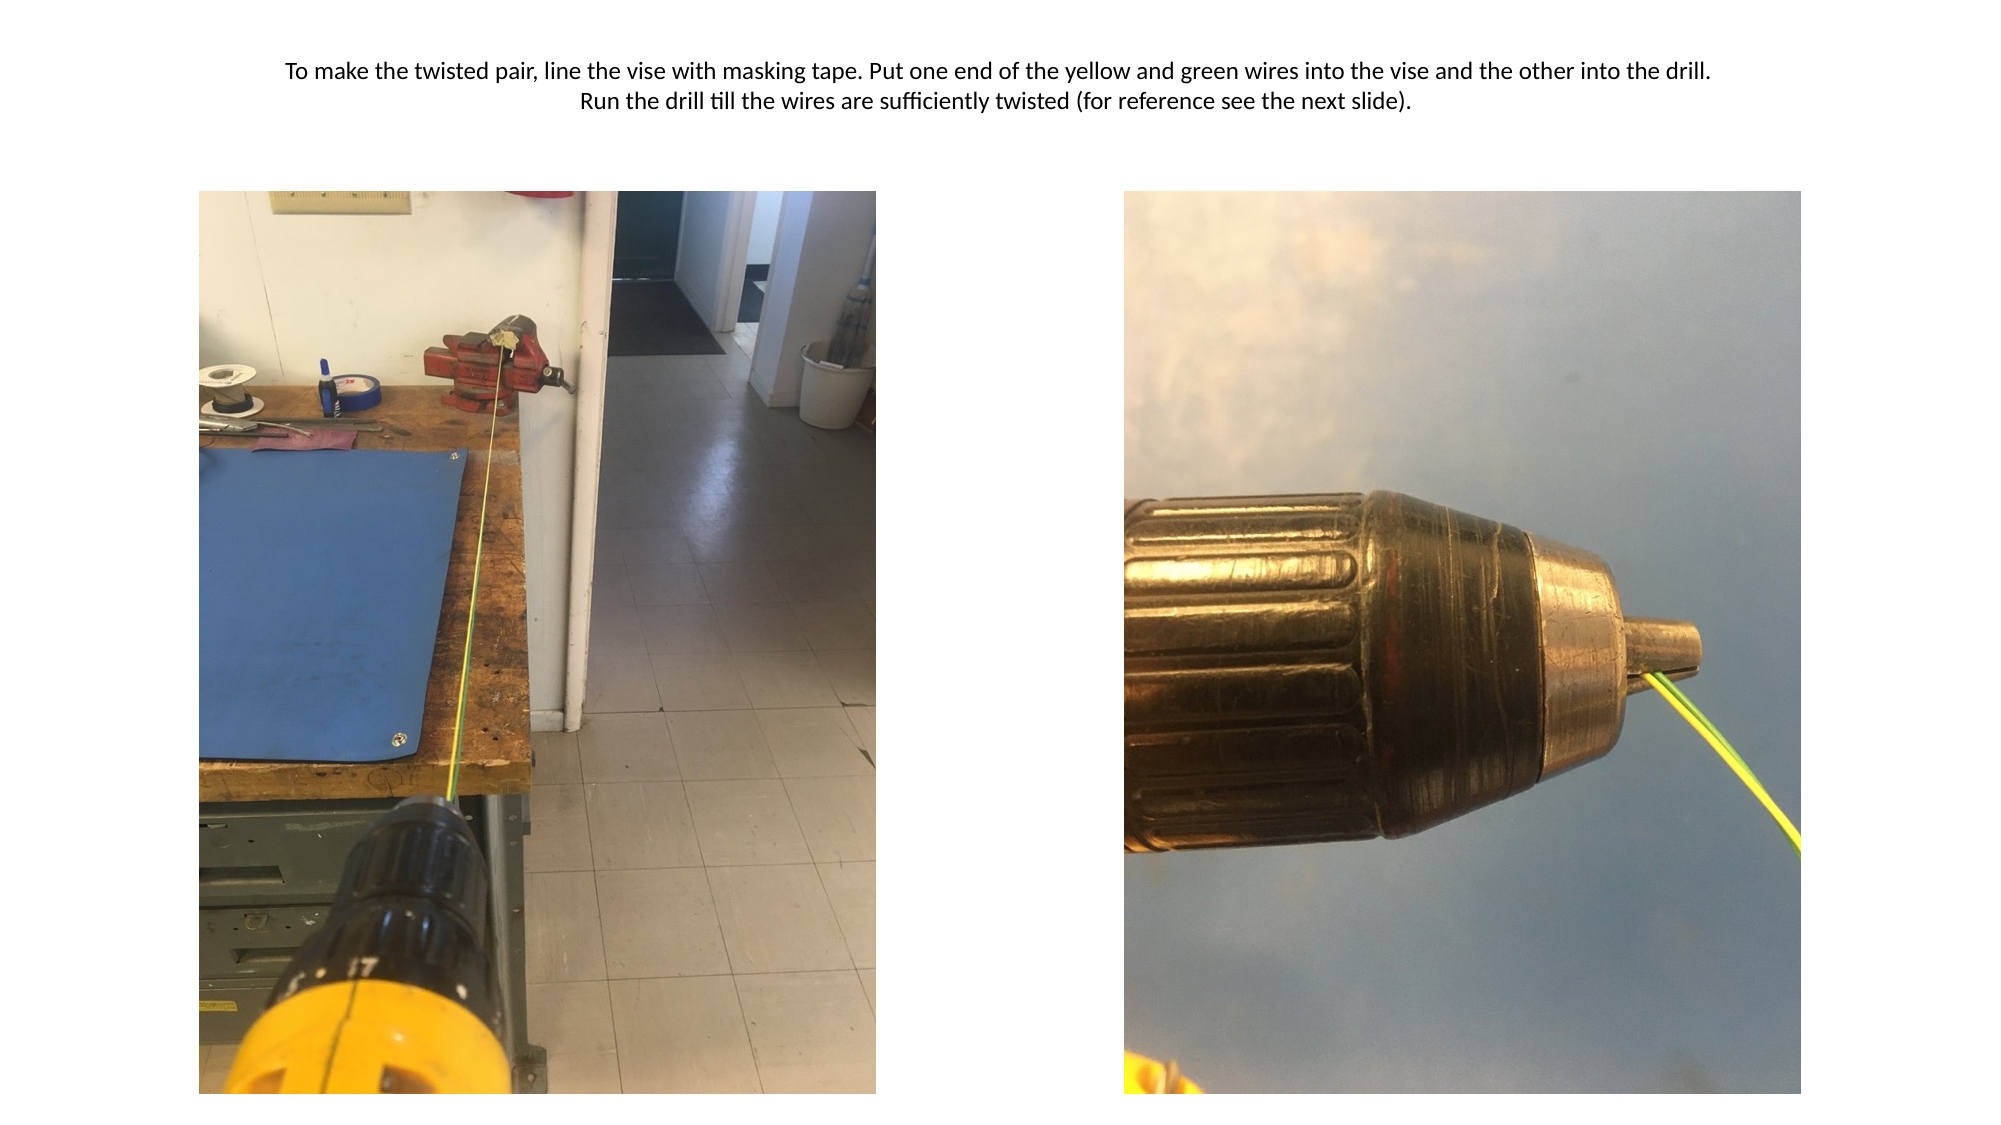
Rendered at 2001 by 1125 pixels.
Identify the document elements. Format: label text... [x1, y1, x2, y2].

picture [199, 191, 876, 1094]
picture [1124, 191, 1801, 1094]
text_box To make the twisted pair, line the vise with masking tape. Put one end of the yellow and green wires into the vise and the other into the drill. Run the drill till the wires are sufficiently twisted (for reference see the next slide). [249, 46, 1751, 122]
